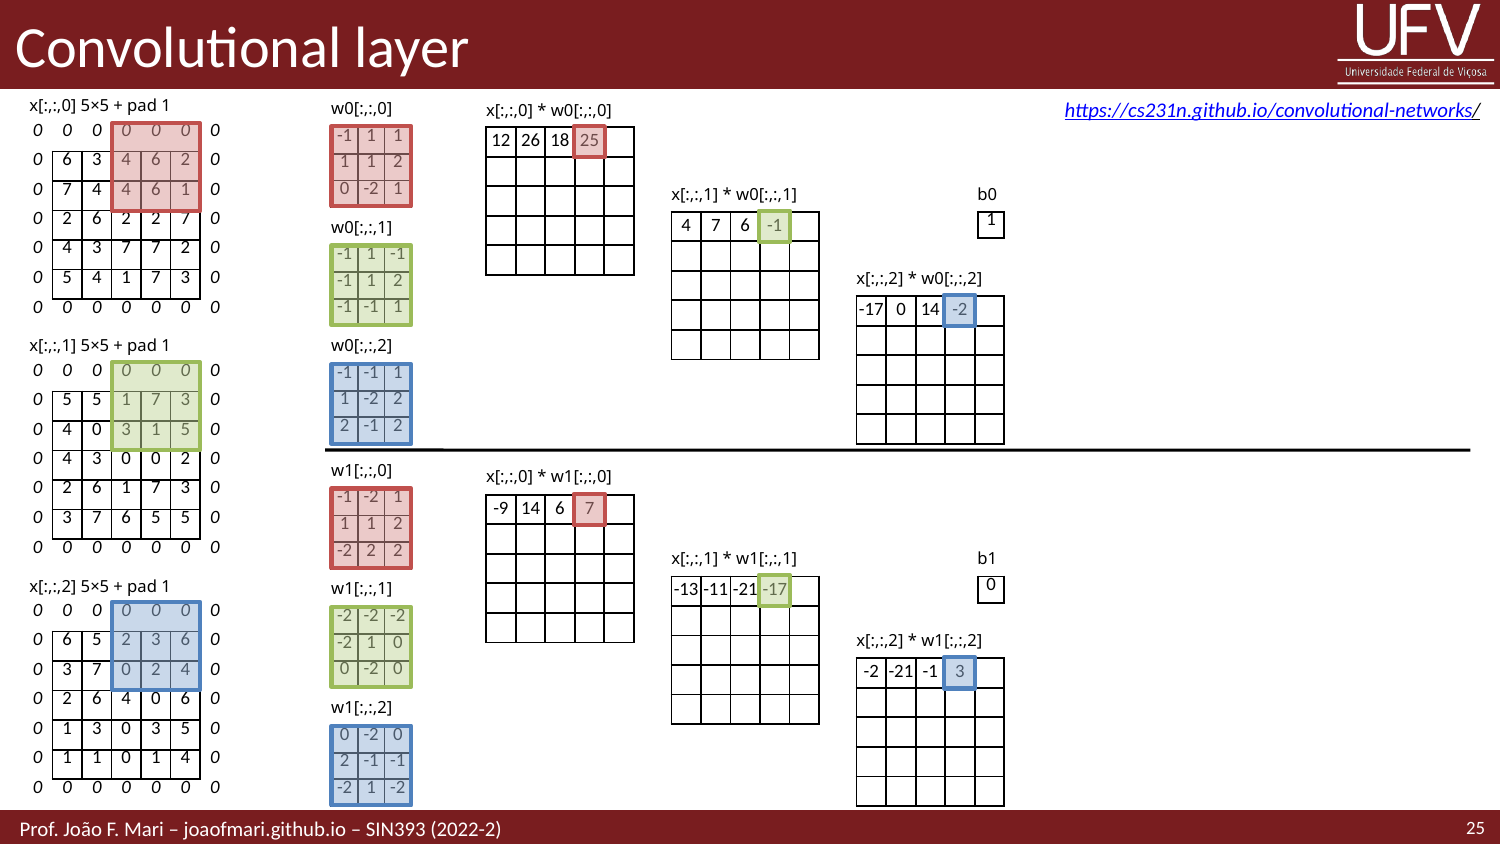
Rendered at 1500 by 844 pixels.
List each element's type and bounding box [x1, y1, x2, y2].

table_cell [112, 229, 140, 239]
text_box [854, 263, 1071, 332]
table_cell [83, 632, 95, 660]
table_cell [761, 666, 789, 694]
table_cell [83, 451, 111, 479]
table_cell [731, 301, 759, 329]
table_cell [142, 468, 170, 479]
table_cell [946, 695, 974, 716]
table_header [979, 577, 1003, 602]
table_cell [546, 158, 574, 185]
text_box [27, 90, 244, 229]
table_cell [546, 246, 574, 274]
table_header [982, 297, 1003, 325]
table_cell [83, 721, 111, 749]
table_cell [142, 751, 170, 778]
table_cell [487, 187, 515, 211]
table_cell [53, 241, 81, 269]
table_cell [702, 607, 730, 635]
table_cell [83, 241, 111, 269]
table_header [487, 496, 515, 523]
table_cell [917, 748, 944, 776]
table_cell [790, 607, 818, 635]
table_cell [53, 510, 81, 538]
table_cell [605, 525, 633, 553]
table_cell [576, 217, 603, 244]
table_cell [605, 614, 633, 642]
table_cell [487, 614, 515, 642]
table_cell [946, 718, 974, 746]
table_cell [83, 691, 111, 719]
table_cell [142, 229, 170, 239]
table_cell [605, 584, 633, 612]
table_header [797, 577, 818, 605]
table_cell [702, 242, 730, 270]
table_cell [857, 718, 885, 746]
table_cell [946, 777, 974, 805]
table_cell [142, 270, 170, 298]
table_cell [672, 242, 700, 270]
table_header [917, 297, 937, 325]
table_cell [887, 356, 915, 384]
table_cell [53, 721, 81, 749]
table_header [546, 496, 567, 523]
table_cell [672, 607, 700, 635]
table_cell [976, 777, 1003, 805]
table_header [672, 213, 700, 240]
table_cell [672, 636, 700, 664]
table_cell [83, 422, 95, 450]
table_cell [761, 272, 789, 299]
table_cell [605, 187, 633, 215]
table_cell [53, 211, 81, 239]
table_header [857, 659, 885, 687]
table_cell [857, 689, 885, 716]
table_cell [761, 613, 789, 635]
slide_number [1328, 811, 1500, 844]
table_cell [576, 614, 603, 642]
table_header [887, 659, 915, 687]
table_cell [171, 241, 199, 269]
table_cell [487, 158, 515, 185]
table_cell [576, 555, 603, 582]
table_cell [112, 481, 140, 509]
table_cell [517, 584, 544, 612]
table_cell [857, 386, 885, 413]
table_cell [576, 584, 603, 612]
table_cell [946, 386, 974, 413]
table_cell [112, 707, 140, 719]
table_cell [487, 584, 515, 612]
table_cell [83, 392, 95, 420]
table_cell [142, 241, 170, 269]
table_cell [917, 777, 944, 805]
table_header [487, 128, 515, 156]
table_header [702, 213, 730, 240]
table_header [731, 577, 752, 605]
table_cell [887, 748, 915, 776]
table_cell [672, 666, 700, 694]
table_cell [546, 614, 574, 642]
table_cell [976, 386, 1003, 413]
table_cell [112, 751, 140, 778]
table_cell [731, 636, 759, 664]
table_cell [976, 415, 1003, 443]
table_cell [702, 272, 730, 299]
table_cell [857, 356, 885, 384]
table_cell [917, 689, 944, 716]
table_cell [790, 272, 818, 299]
text_box [27, 570, 244, 707]
table_cell [702, 301, 730, 329]
table_cell [790, 242, 818, 270]
table_cell [887, 689, 915, 716]
table_cell [487, 246, 515, 274]
table_cell [790, 331, 818, 359]
table_cell [702, 331, 730, 359]
table_cell [23, 151, 230, 329]
table_cell [112, 510, 140, 538]
table_cell [887, 718, 915, 746]
table_cell [917, 356, 944, 384]
table_cell [517, 158, 544, 185]
table_cell [976, 689, 1003, 716]
table_cell [517, 555, 544, 582]
table_cell [53, 751, 81, 778]
text_box [27, 330, 244, 468]
table_cell [702, 695, 730, 723]
table_cell [487, 525, 515, 553]
table_cell [857, 777, 885, 805]
table_cell [731, 331, 759, 359]
table_cell [946, 415, 974, 443]
table_cell [605, 246, 633, 274]
table_cell [53, 481, 81, 509]
table_cell [83, 152, 95, 180]
table_cell [142, 481, 170, 509]
table_cell [976, 327, 1003, 354]
table_cell [487, 555, 515, 582]
table_cell [761, 695, 789, 723]
table_header [672, 577, 700, 605]
footer [0, 812, 1034, 844]
table_cell [976, 748, 1003, 776]
table_cell [672, 301, 700, 329]
table_cell [857, 748, 885, 776]
table_cell [142, 707, 170, 719]
table_cell [171, 510, 199, 538]
table_cell [546, 187, 574, 215]
table_cell [83, 751, 111, 778]
title [0, 0, 1500, 89]
table_cell [761, 636, 789, 664]
table_header [731, 213, 752, 240]
table_cell [576, 532, 603, 553]
table_cell [917, 327, 944, 354]
table_cell [917, 386, 944, 413]
table_header [218, 362, 230, 391]
table_cell [53, 451, 81, 479]
text_box [976, 543, 1086, 573]
table_cell [546, 584, 574, 612]
table_cell [731, 272, 759, 299]
table_cell [53, 392, 81, 420]
table_cell [53, 632, 81, 660]
table_cell [731, 695, 759, 723]
text_box [854, 625, 1071, 695]
table_cell [171, 751, 199, 778]
table_cell [576, 246, 603, 274]
table_cell [790, 301, 818, 329]
table_cell [576, 187, 603, 215]
table_cell [171, 481, 199, 509]
text_box [749, 89, 1500, 130]
table_cell [517, 187, 544, 211]
table_cell [83, 510, 111, 538]
table_cell [83, 662, 95, 690]
text_box [316, 93, 1471, 821]
table_cell [142, 721, 170, 749]
table_header [917, 659, 937, 687]
table_cell [731, 607, 759, 635]
table_cell [171, 468, 199, 479]
table_cell [672, 695, 700, 723]
table_cell [53, 152, 81, 180]
table_cell [112, 468, 140, 479]
table_cell [672, 272, 700, 299]
table_cell [761, 248, 789, 270]
table_cell [702, 666, 730, 694]
table_cell [517, 614, 544, 642]
table_cell [976, 718, 1003, 746]
table_cell [112, 270, 140, 298]
table_cell [605, 555, 633, 582]
table_cell [605, 158, 633, 185]
table_cell [887, 777, 915, 805]
table_header [23, 602, 95, 632]
table_cell [946, 748, 974, 776]
table_cell [761, 301, 789, 329]
table_cell [23, 391, 230, 569]
table_cell [790, 636, 818, 664]
table_cell [887, 386, 915, 413]
table_cell [761, 331, 789, 359]
table_cell [83, 182, 95, 210]
table_cell [790, 695, 818, 723]
text_box [669, 543, 886, 613]
table_cell [605, 217, 633, 244]
table_cell [946, 356, 974, 384]
table_cell [731, 242, 759, 270]
table_header [218, 602, 230, 632]
table_cell [917, 415, 944, 443]
table_cell [576, 164, 603, 185]
table_cell [857, 327, 885, 354]
table_cell [672, 331, 700, 359]
table_cell [53, 270, 81, 298]
table_cell [857, 415, 885, 443]
table_cell [53, 662, 81, 690]
table_header [611, 128, 633, 156]
table_cell [53, 182, 81, 210]
table_header [23, 122, 95, 151]
table_header [797, 213, 818, 240]
table_header [979, 213, 1003, 237]
table_cell [83, 270, 111, 298]
text_box [669, 179, 886, 248]
table_header [218, 122, 230, 151]
table_cell [83, 481, 111, 509]
table_header [982, 659, 1003, 687]
table_cell [731, 666, 759, 694]
table_cell [790, 666, 818, 694]
table_header [517, 496, 544, 523]
table_cell [142, 510, 170, 538]
table_cell [171, 229, 199, 239]
table_cell [976, 356, 1003, 384]
table_header [887, 297, 915, 325]
table_cell [171, 270, 199, 298]
table_cell [546, 217, 574, 244]
table_header [517, 128, 544, 156]
table_cell [517, 525, 544, 553]
table_cell [887, 327, 915, 354]
table_header [611, 496, 633, 523]
table_header [702, 577, 730, 605]
table_cell [112, 241, 140, 269]
table_cell [171, 721, 199, 749]
table_cell [517, 246, 544, 274]
table_cell [702, 636, 730, 664]
table_header [23, 362, 95, 391]
table_cell [546, 525, 574, 553]
table_header [857, 297, 885, 325]
table_cell [53, 691, 81, 719]
table_cell [887, 415, 915, 443]
table_cell [946, 332, 974, 354]
table_cell [171, 707, 199, 719]
table_cell [917, 718, 944, 746]
table_header [546, 128, 567, 156]
table_cell [546, 555, 574, 582]
table_cell [112, 721, 140, 749]
table_cell [53, 422, 81, 450]
table_cell [83, 211, 111, 239]
text_box [976, 179, 1086, 209]
table_cell [23, 632, 230, 809]
